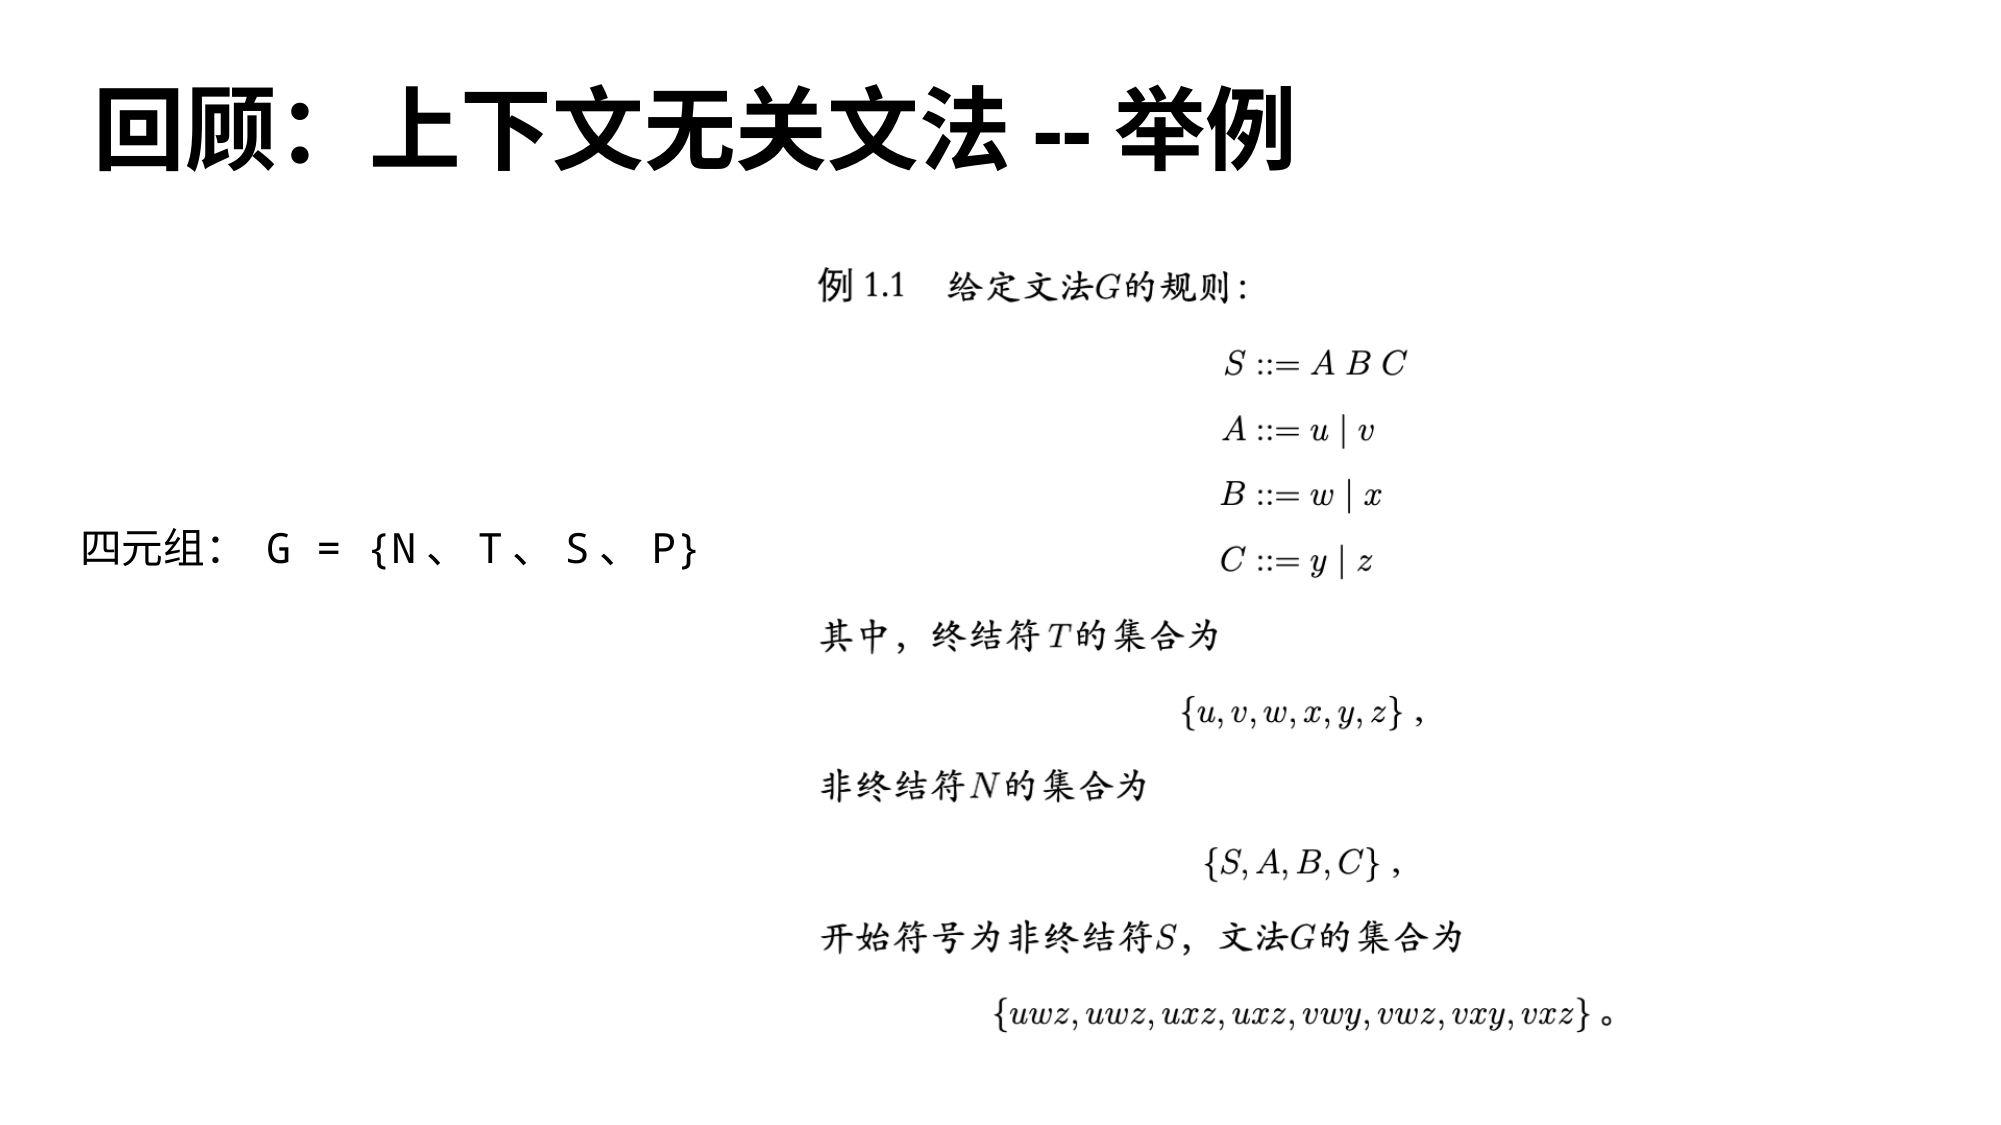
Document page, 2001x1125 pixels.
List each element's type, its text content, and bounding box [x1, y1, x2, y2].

text_box 四元组： G = {N、T、S、P} [46, 514, 717, 579]
picture [785, 242, 1642, 1079]
title 回顾：上下文无关文法--举例 [78, 25, 1804, 243]
